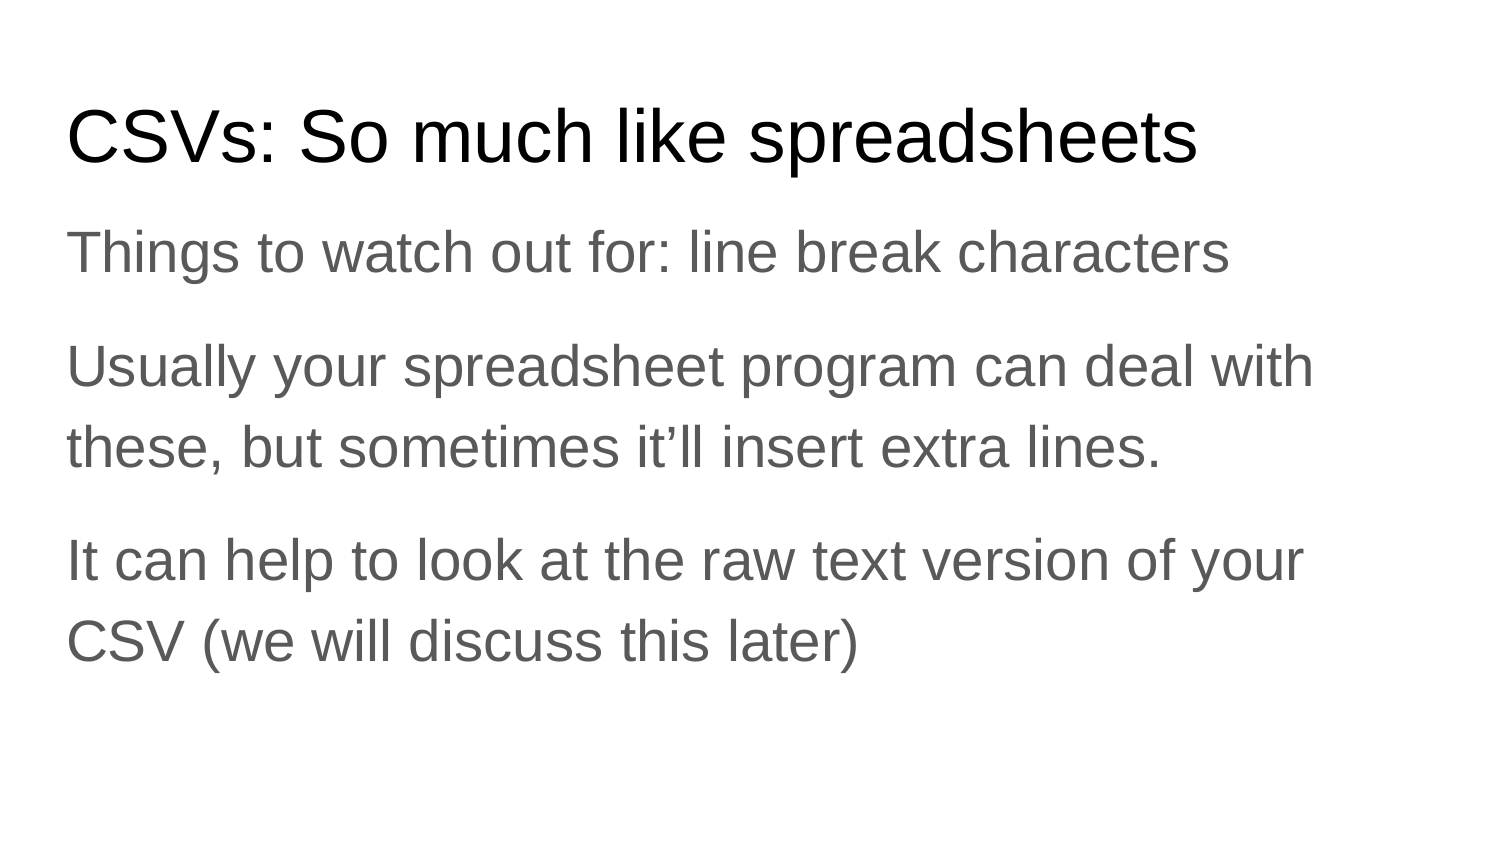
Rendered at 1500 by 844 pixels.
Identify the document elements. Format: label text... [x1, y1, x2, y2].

list Things to watch out for: line break characters Usually your spreadsheet program can deal with these, but sometimes it’ll insert extra lines. It can help to look at the raw text version of your CSV (we will discuss this later) [51, 189, 1449, 750]
title CSVs: So much like spreadsheets [51, 72, 1449, 167]
